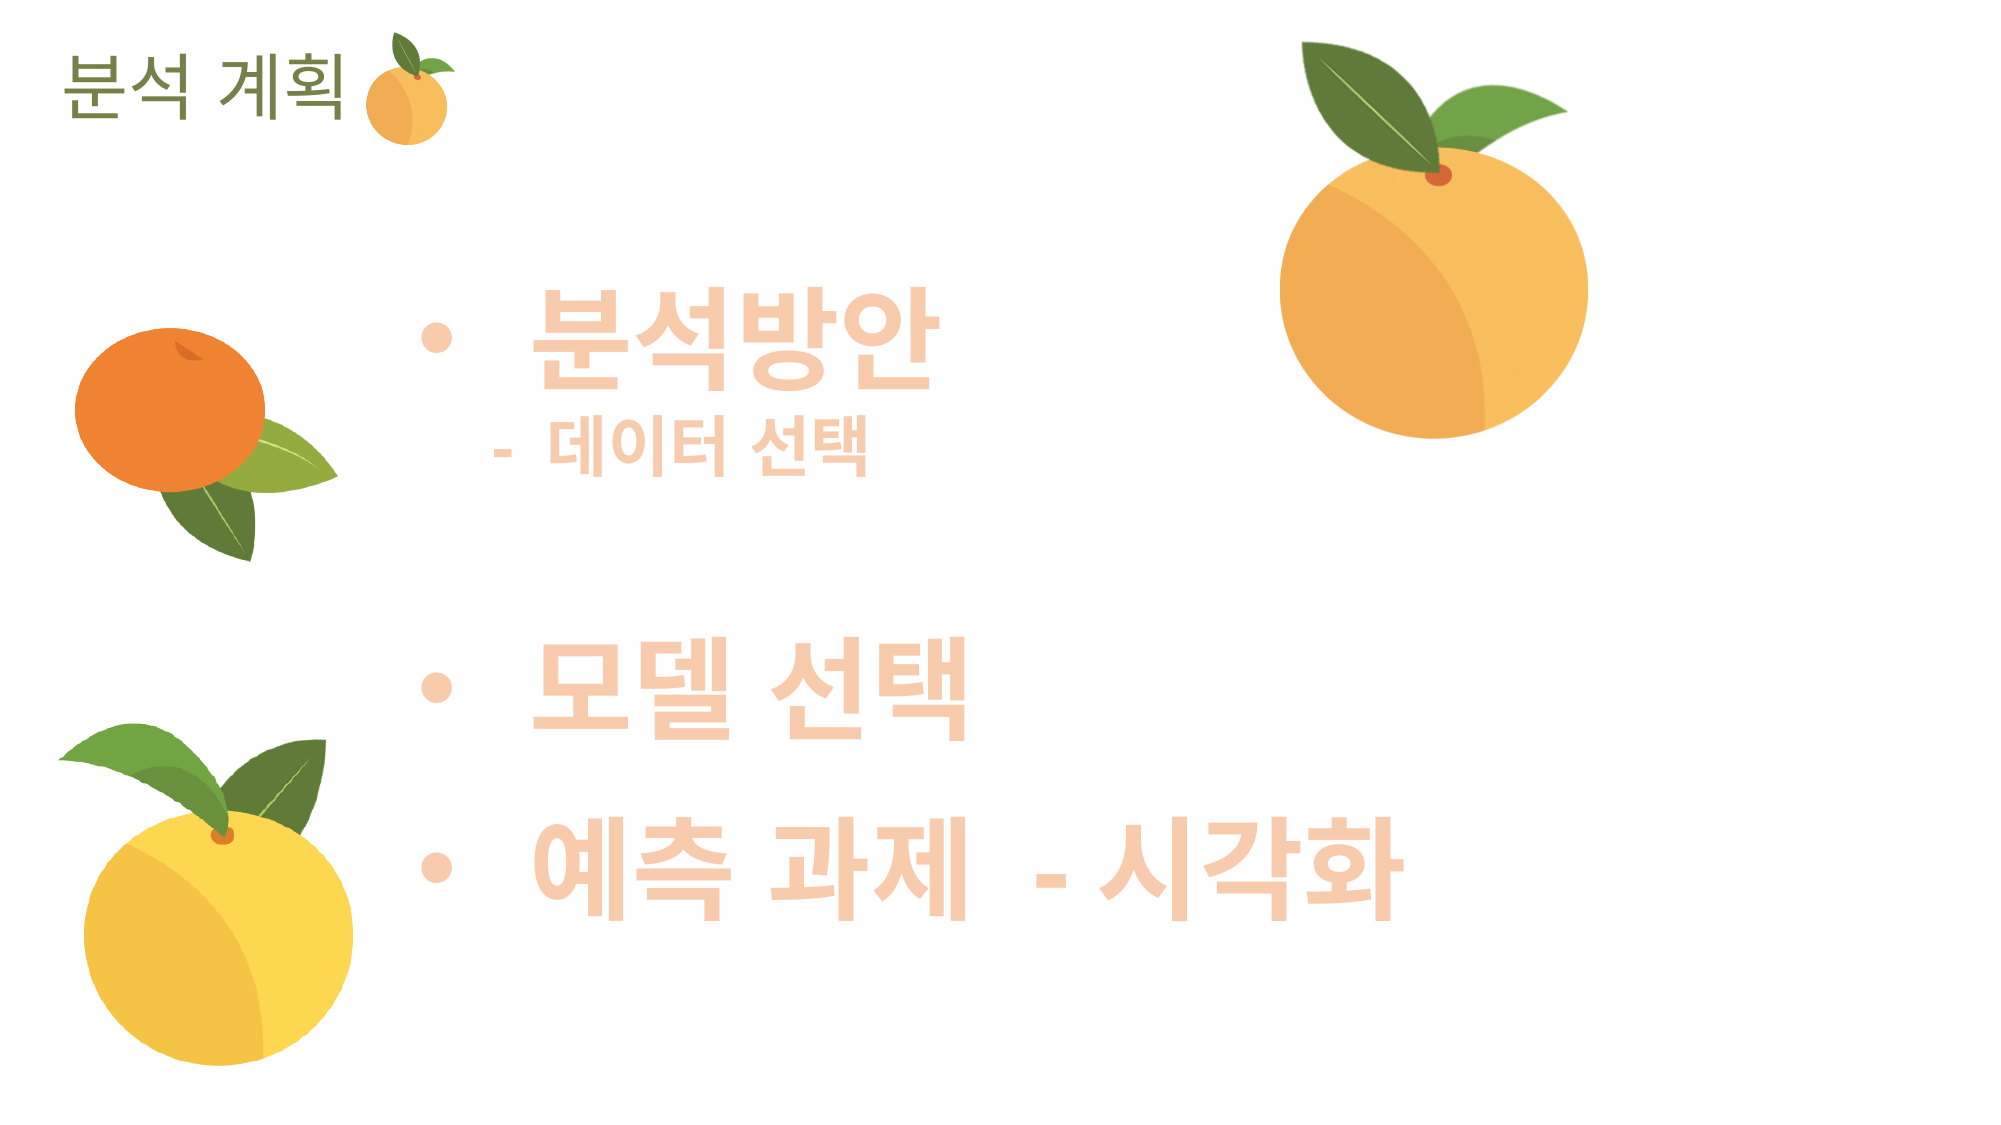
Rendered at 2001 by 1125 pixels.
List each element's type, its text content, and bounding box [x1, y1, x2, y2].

text_box 분석방안 - 데이터 선택 모델 선택 예측 과제 -시각화 [402, 261, 1644, 942]
picture [34, 284, 357, 591]
picture [1190, 0, 1608, 455]
picture [328, 9, 476, 163]
picture [21, 706, 403, 1087]
text_box 분석 계획 [46, 34, 344, 137]
